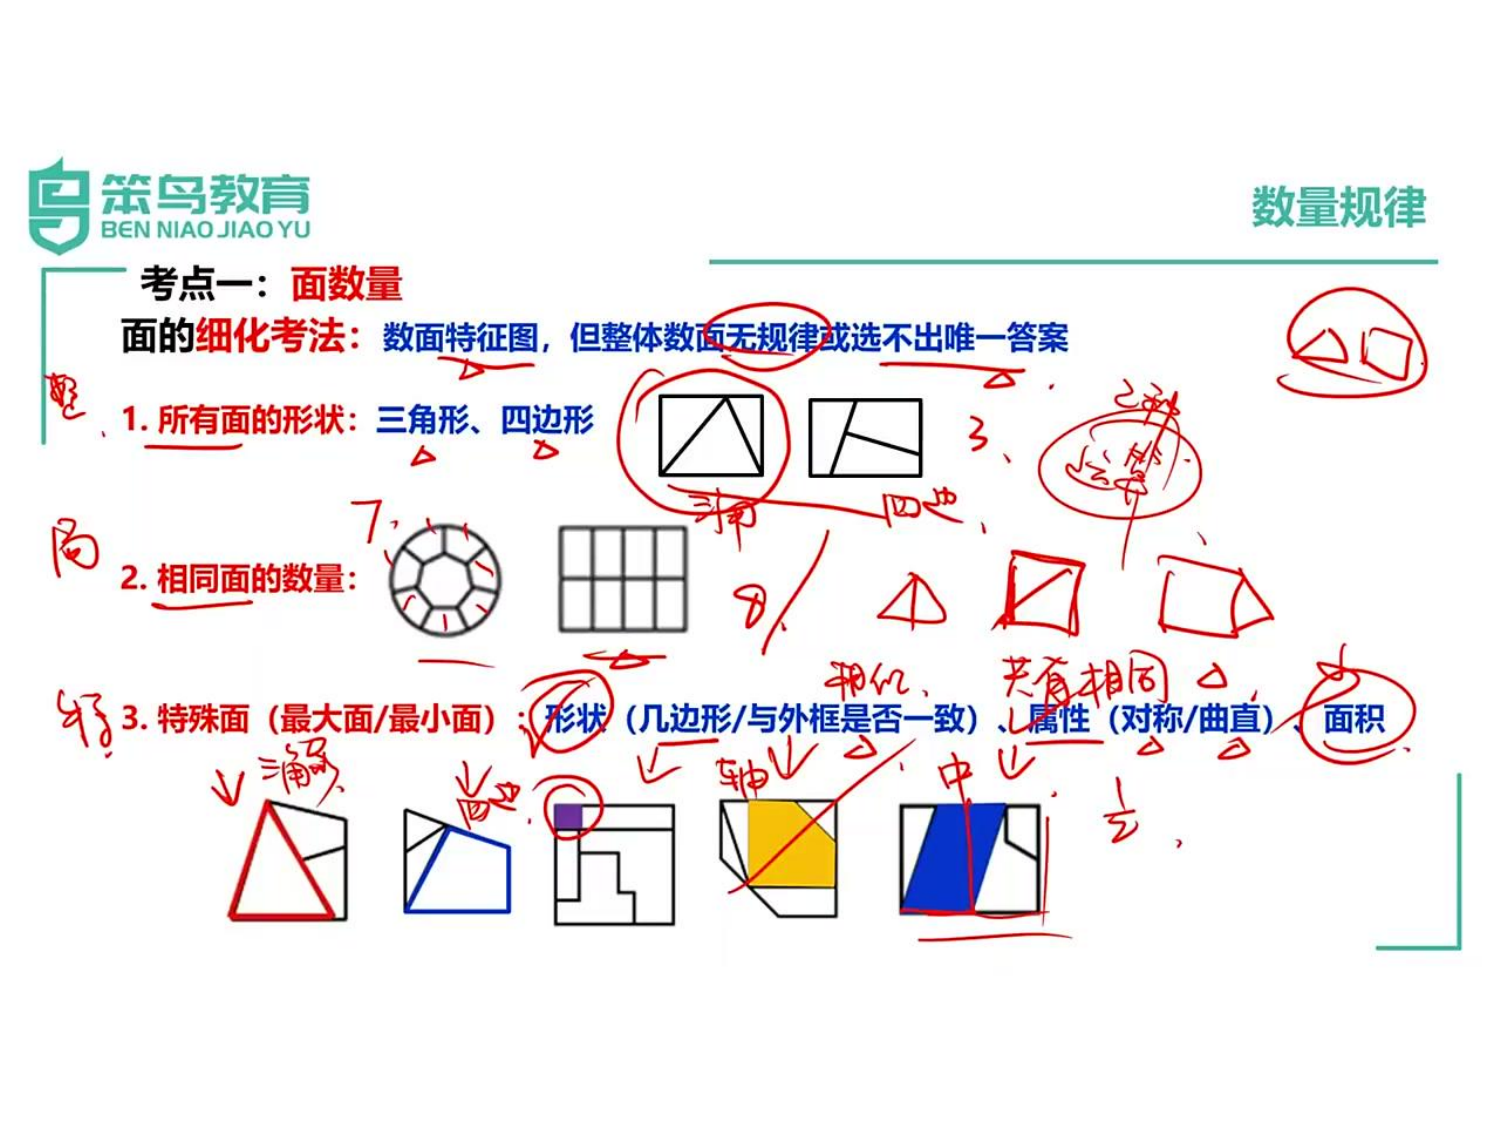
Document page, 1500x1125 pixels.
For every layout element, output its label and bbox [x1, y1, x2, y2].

picture [0, 140, 1500, 985]
